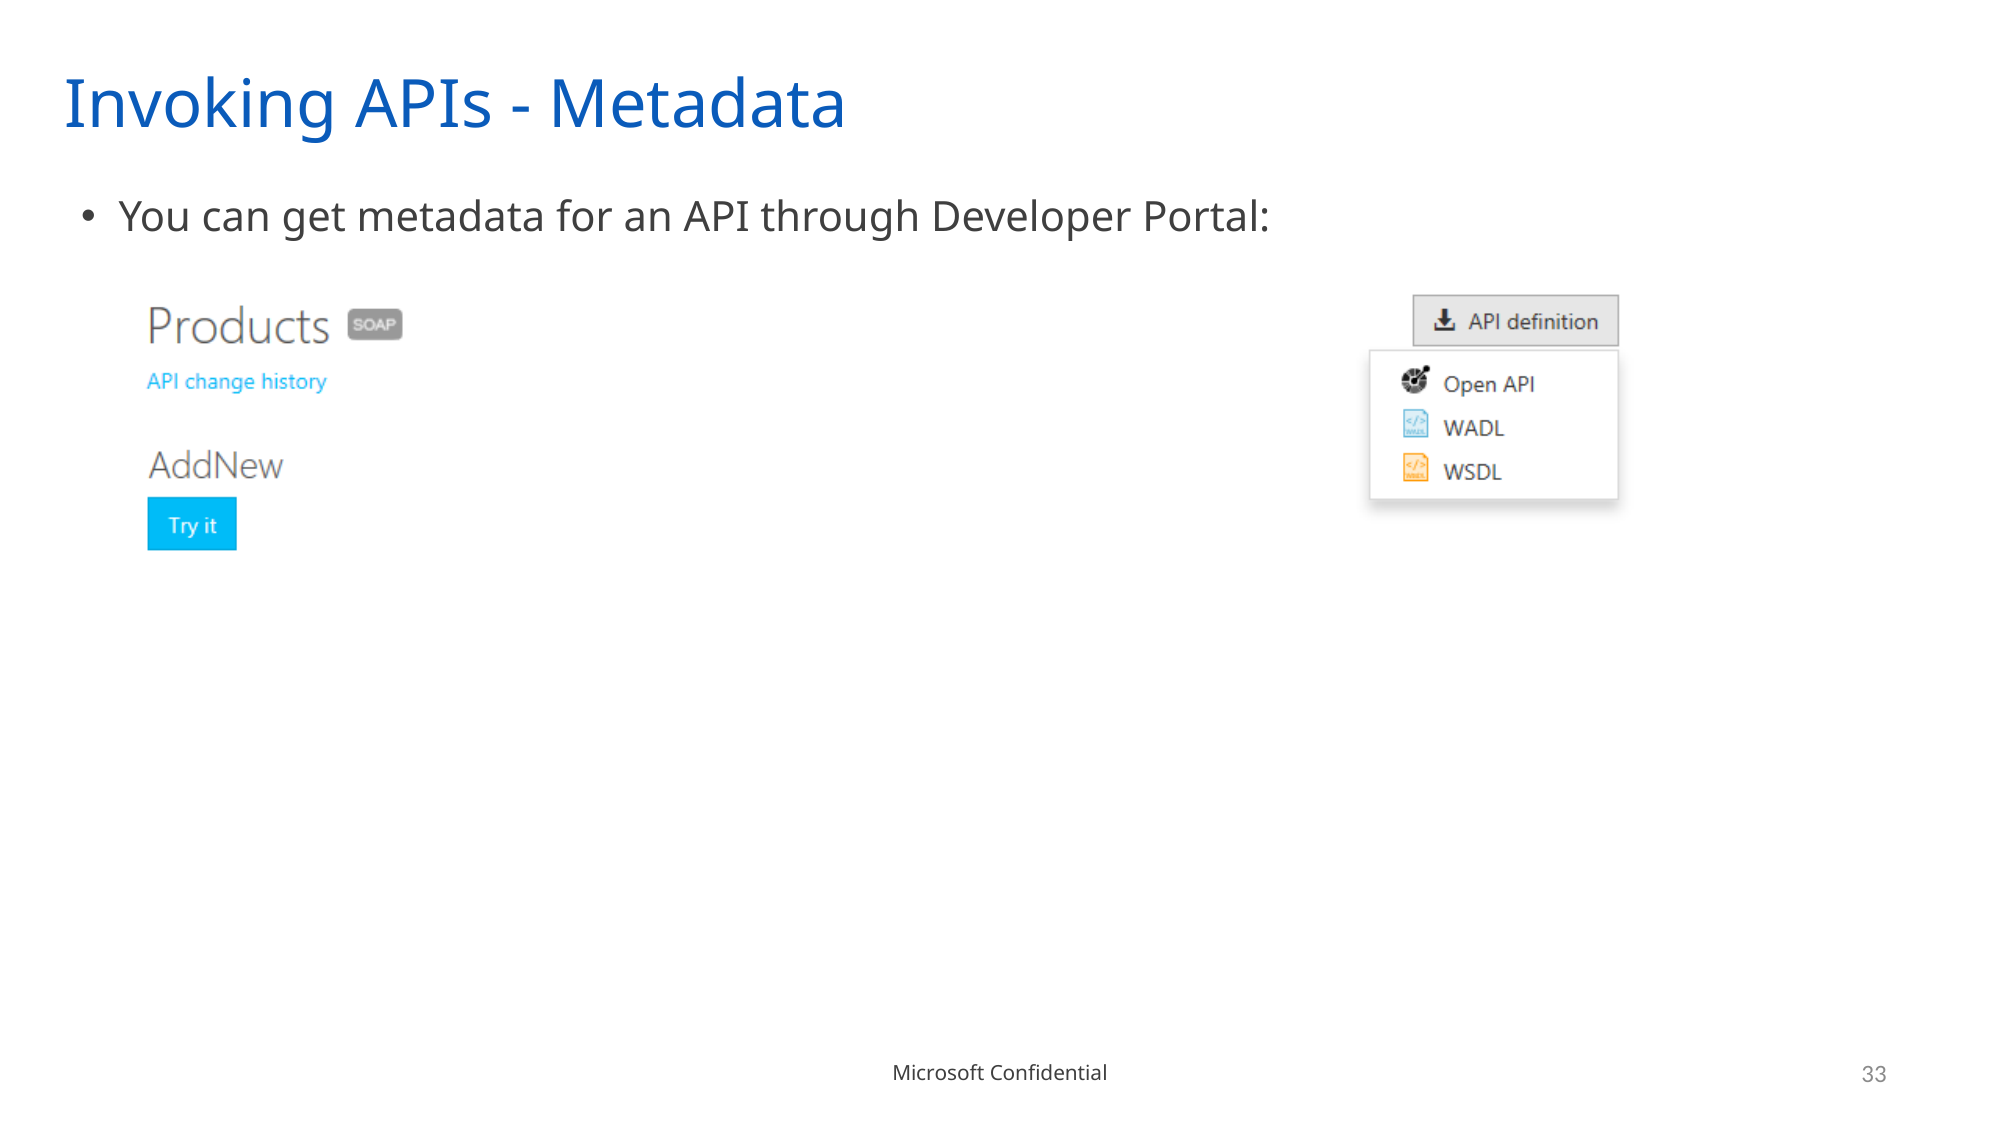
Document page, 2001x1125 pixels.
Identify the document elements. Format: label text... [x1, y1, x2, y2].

list You can get metadata for an API through Developer Portal: [66, 187, 1899, 1001]
title Invoking APIs - Metadata [49, 49, 1899, 162]
picture [126, 251, 1635, 571]
slide_number 33 [1451, 1042, 1902, 1103]
